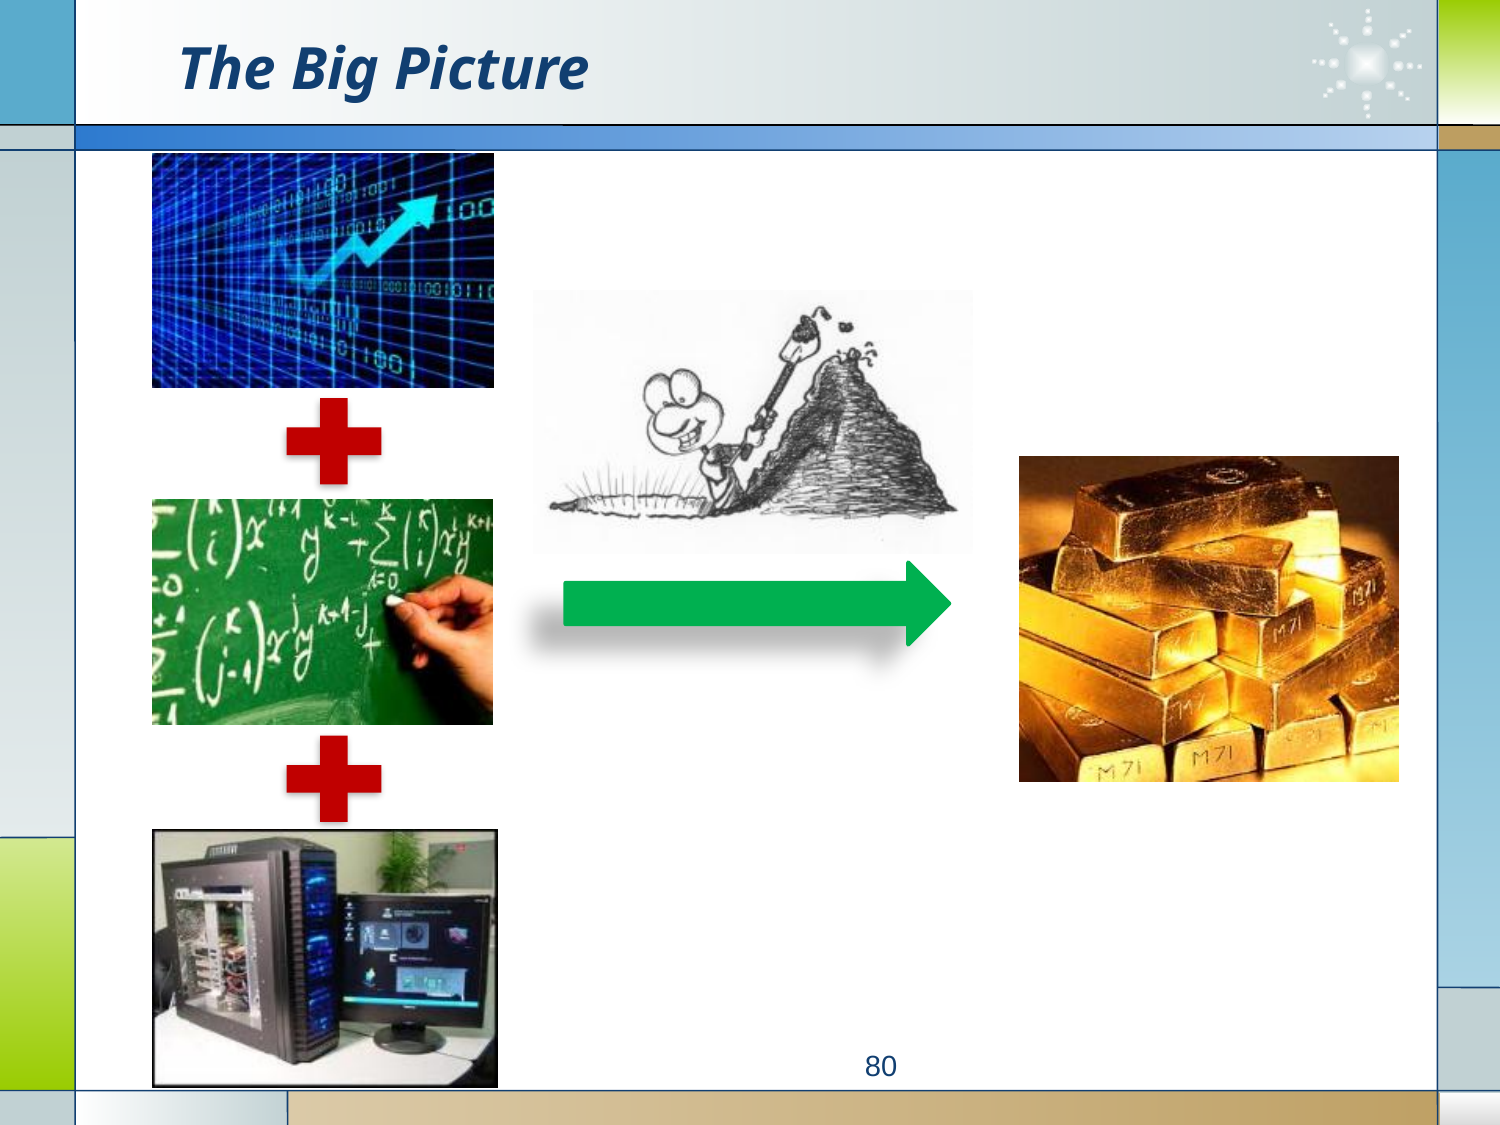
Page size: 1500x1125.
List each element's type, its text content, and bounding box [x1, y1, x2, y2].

text_box [284, 396, 383, 486]
picture [152, 152, 494, 388]
picture [1019, 456, 1399, 783]
picture [152, 829, 499, 1088]
picture [533, 290, 973, 554]
slide_number 80 [562, 1039, 913, 1081]
picture [152, 499, 493, 726]
title The Big Picture [162, 19, 1263, 113]
text_box [284, 734, 383, 824]
text_box [563, 563, 952, 647]
